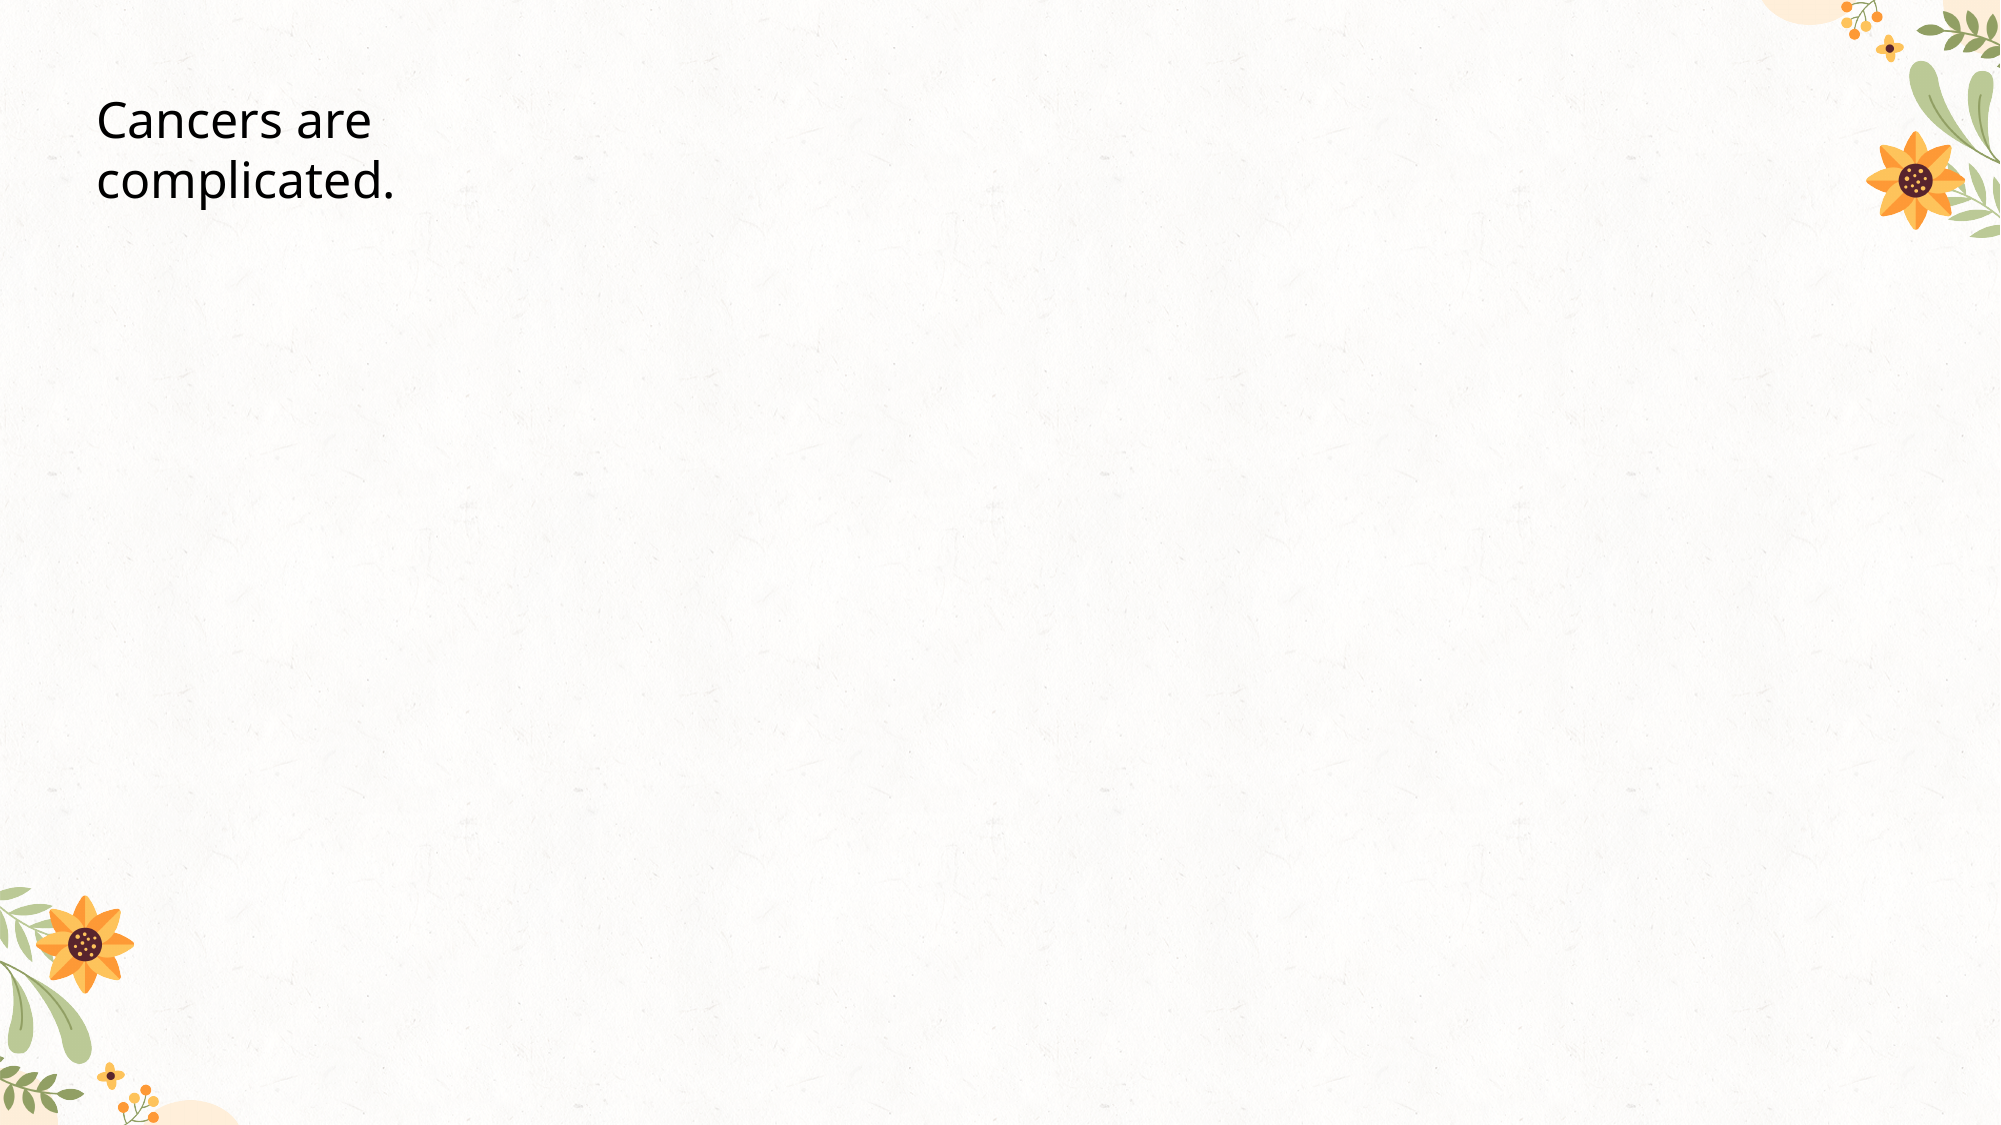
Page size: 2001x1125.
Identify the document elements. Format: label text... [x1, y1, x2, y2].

picture [0, 0, 2000, 1125]
text_box Cancers are complicated. [81, 81, 698, 217]
